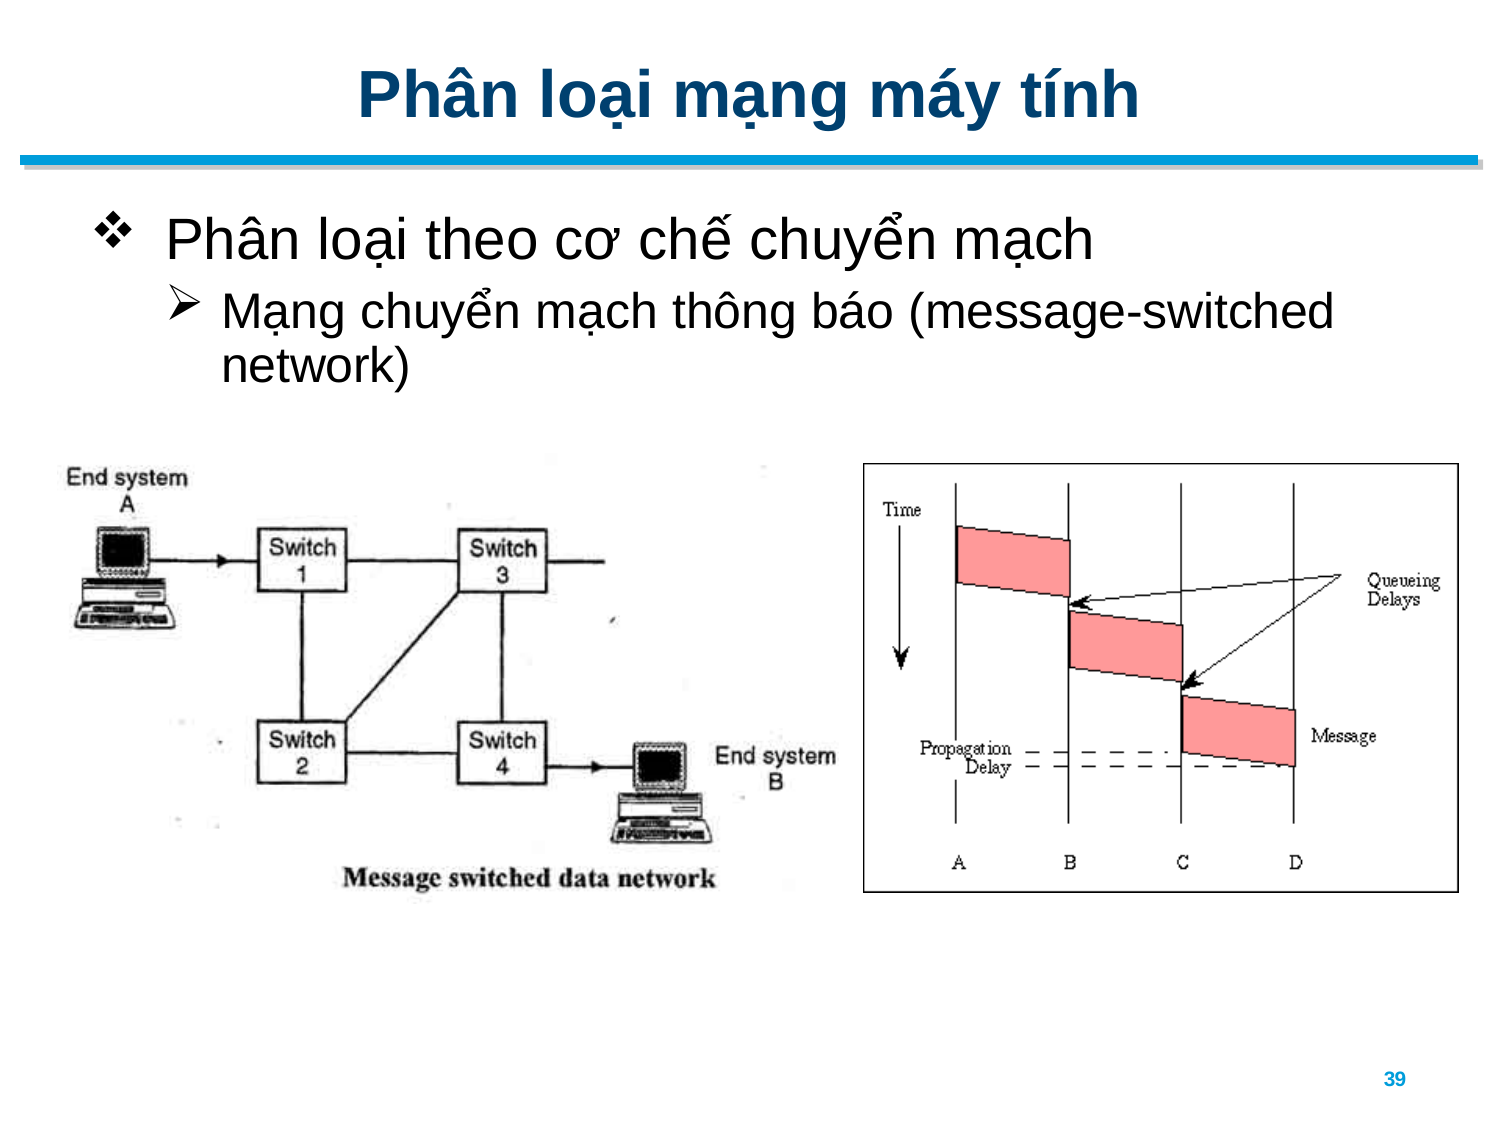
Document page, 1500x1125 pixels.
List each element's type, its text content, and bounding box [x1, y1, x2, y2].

title Phân loại mạng máy tính [13, 23, 1487, 239]
text_box Phân loại theo cơ chế chuyển mạch Mạng chuyển mạch thông báo (message-switched network) [88, 191, 1459, 393]
picture [57, 453, 840, 905]
slide_number 39 [1372, 1065, 1422, 1125]
picture [863, 463, 1460, 893]
